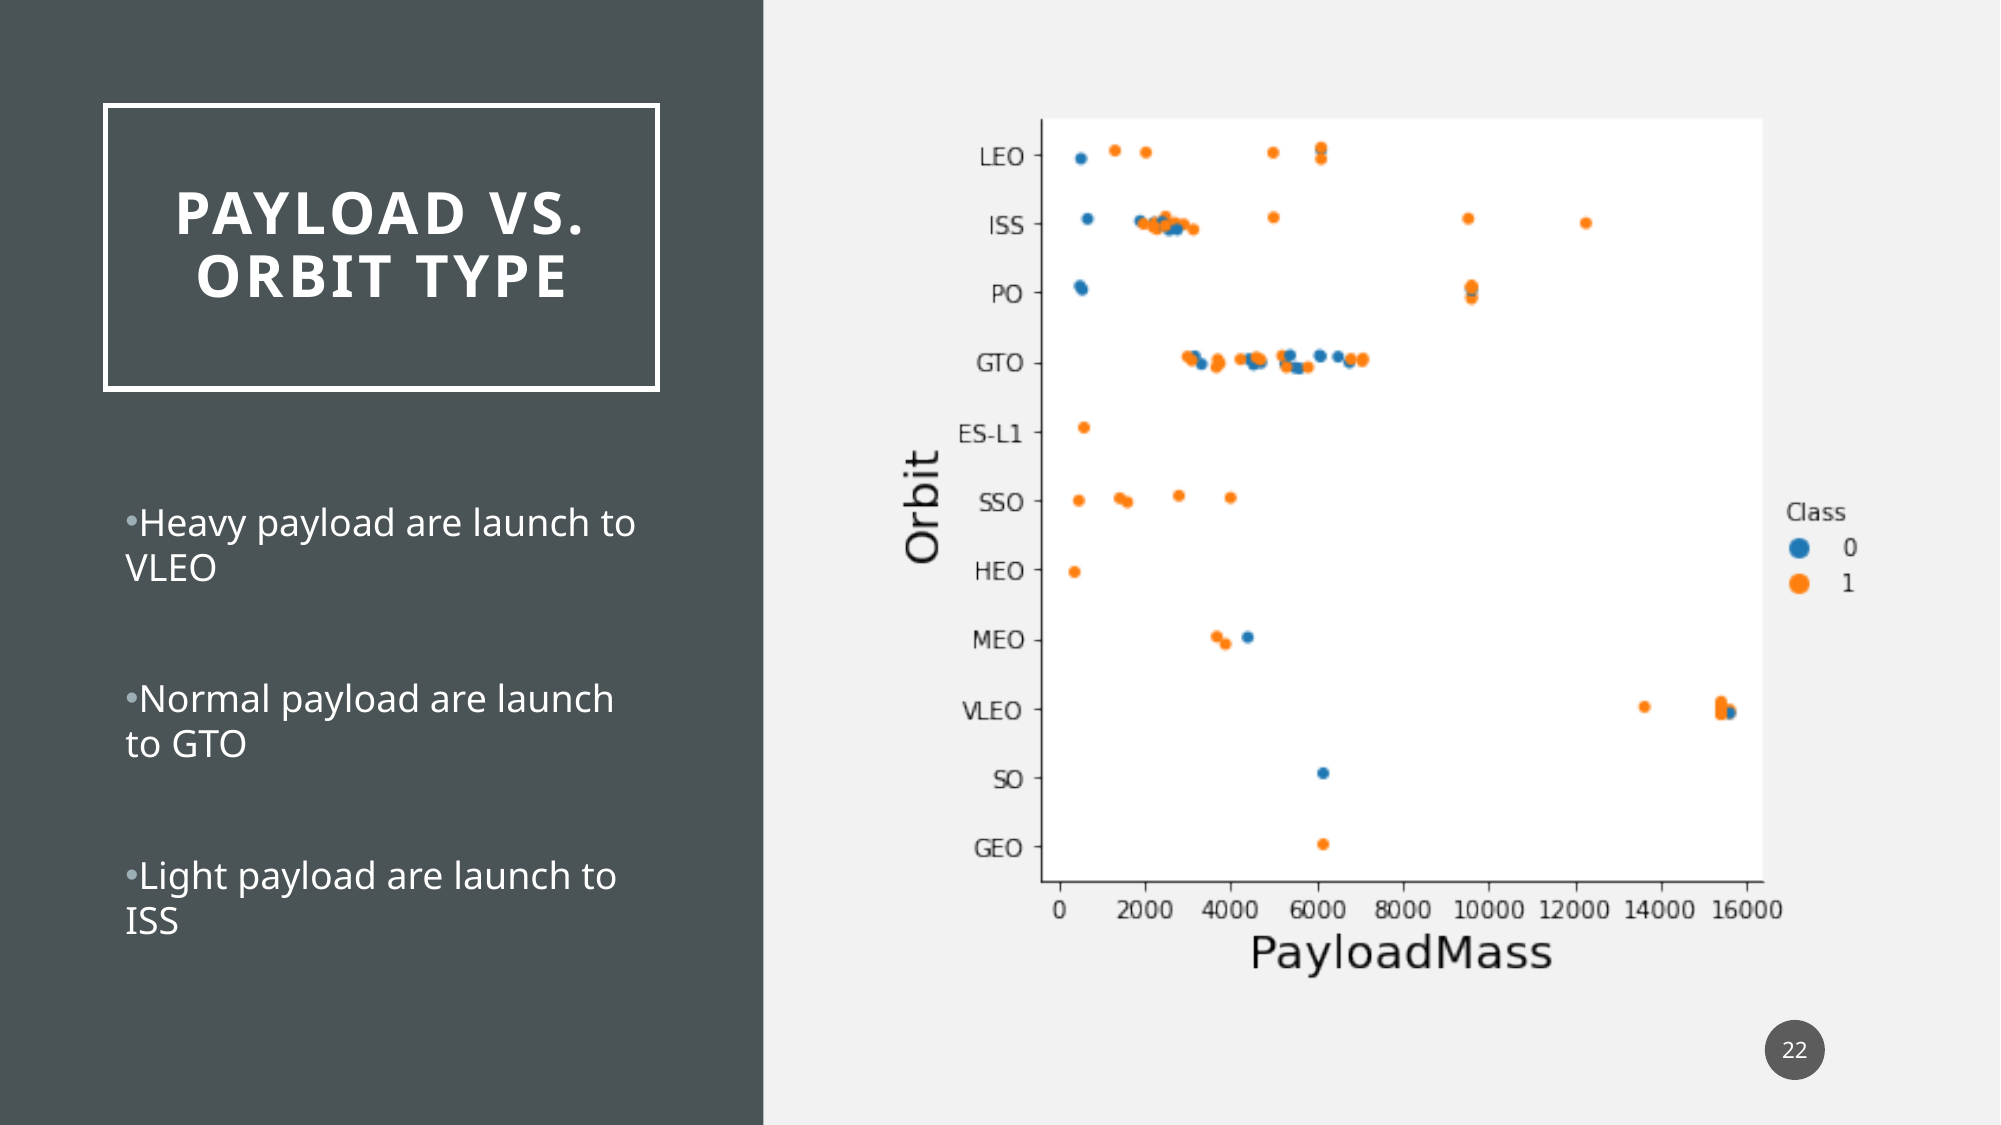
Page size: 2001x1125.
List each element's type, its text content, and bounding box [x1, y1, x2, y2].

title Payload vs. Orbit type [103, 103, 660, 392]
text_box [0, 0, 764, 1125]
slide_number 22 [1764, 1019, 1825, 1080]
list Heavy payload are launch to VLEO Normal payload are launch to GTO Light payload are launch to ISS [105, 432, 658, 994]
text_box [764, 0, 2000, 1125]
picture [887, 105, 1877, 993]
